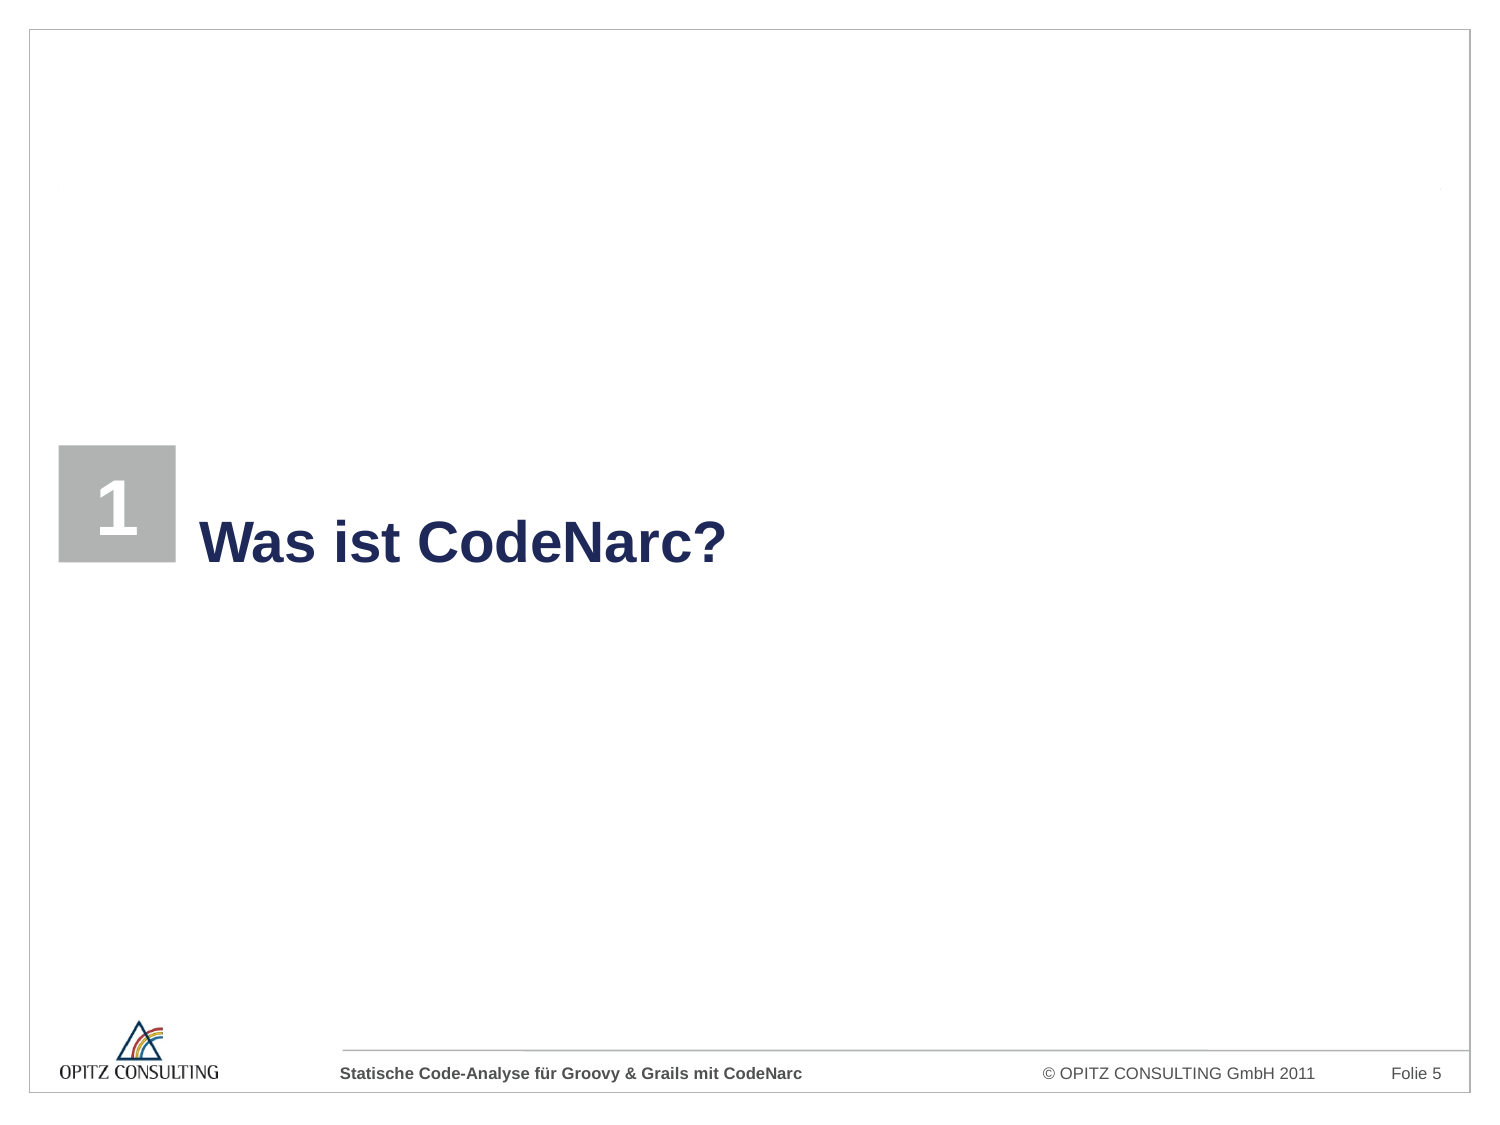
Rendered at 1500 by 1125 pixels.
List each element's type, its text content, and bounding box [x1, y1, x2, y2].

list 1 [58, 445, 176, 563]
picture [60, 1019, 218, 1079]
title Was ist CodeNarc? [199, 432, 1161, 575]
